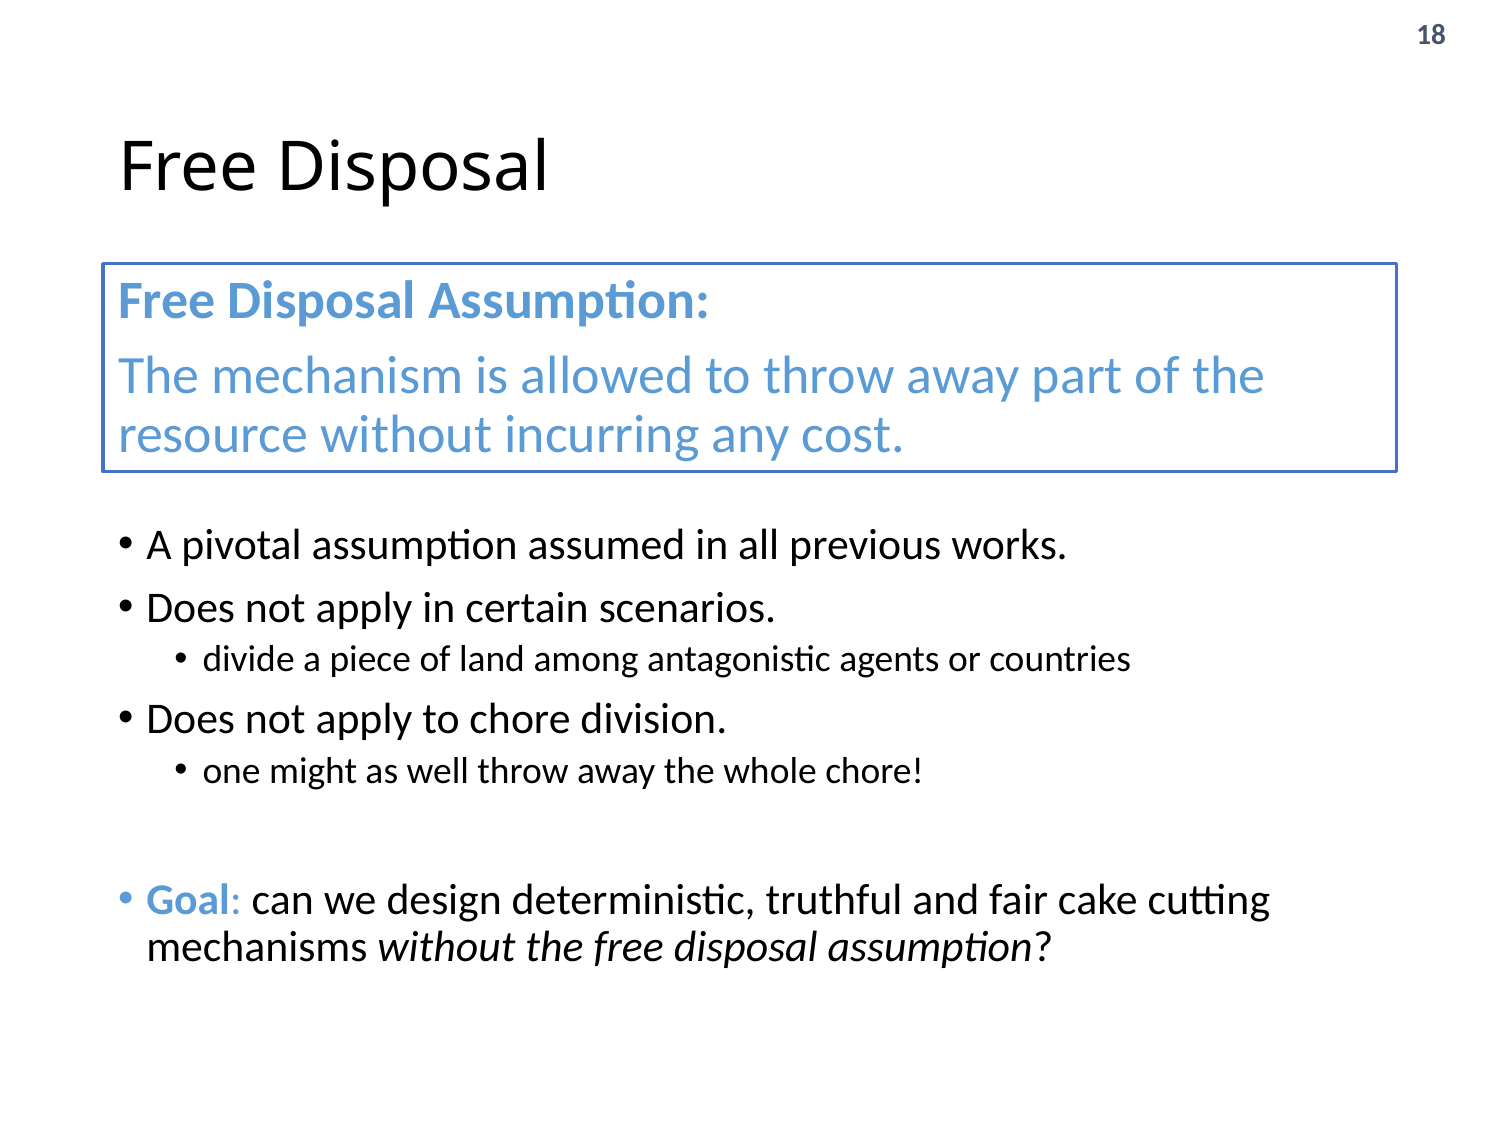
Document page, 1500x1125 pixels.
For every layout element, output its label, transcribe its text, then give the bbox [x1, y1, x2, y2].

title Free Disposal [103, 59, 1397, 263]
list A pivotal assumption assumed in all previous works. Does not apply in certain scenarios. divide a piece of land among antagonistic agents or countries Does not apply to chore division. one might as well throw away the whole chore! Goal: can we design deterministic, truthful and fair cake cutting mechanisms without the free disposal assumption? [103, 514, 1397, 1014]
text_box Free Disposal Assumption: The mechanism is allowed to throw away part of the resource without incurring any cost. [103, 263, 1397, 472]
